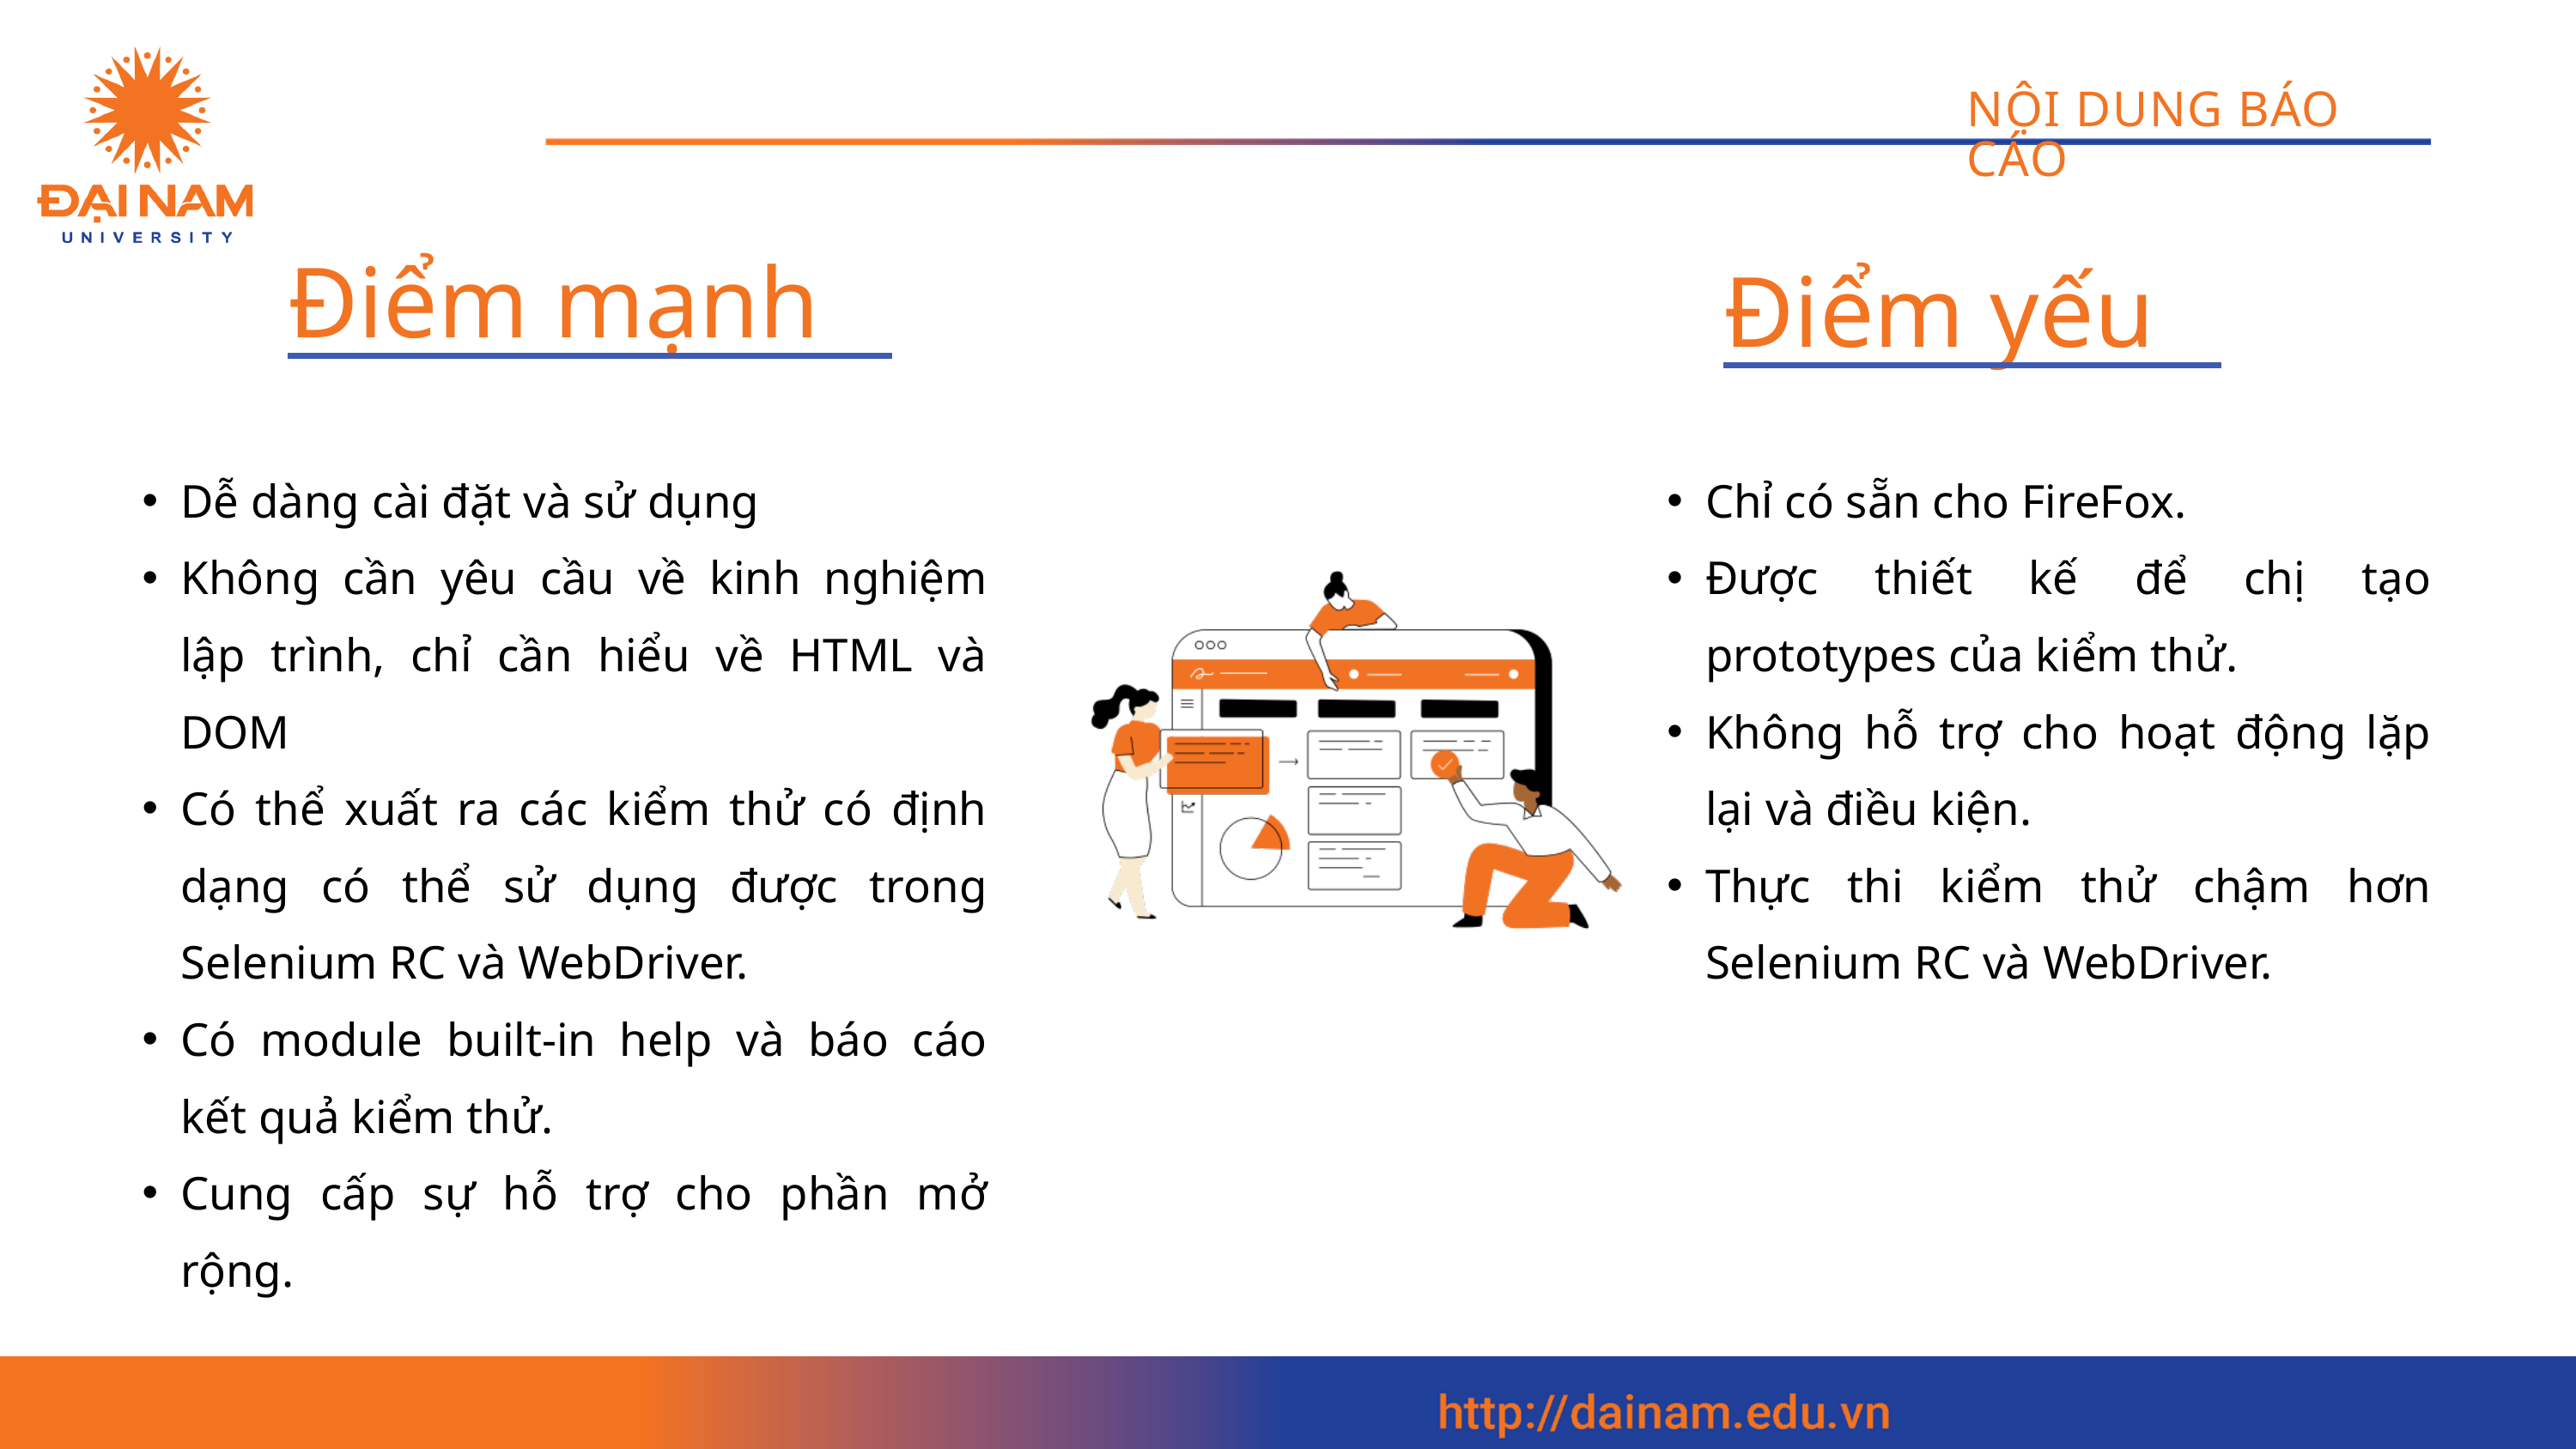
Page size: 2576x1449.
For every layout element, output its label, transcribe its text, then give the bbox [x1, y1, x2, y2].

text_box NỘI DUNG BÁO CÁO [1966, 86, 2432, 186]
text_box [1090, 571, 1623, 931]
text_box Điểm mạnh [288, 221, 582, 353]
text_box [545, 138, 582, 145]
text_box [586, 53, 593, 658]
text_box Điểm mạnh [597, 221, 1091, 358]
text_box [0, 1356, 2576, 1449]
text_box [37, 46, 253, 243]
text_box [1969, 115, 1977, 615]
text_box Chỉ có sẵn cho FireFox. Được thiết kế để chị tạo prototypes của kiểm thử. Không hỗ trợ cho hoạt động lặp lại và điều kiện. Thực thi kiểm thử chậm hơn Selenium RC và WebDriver. [1628, 450, 2432, 989]
text_box Điểm yếu [1723, 230, 1965, 362]
text_box [597, 138, 1965, 145]
text_box Điểm yếu [1980, 230, 2527, 367]
text_box Dễ dàng cài đặt và sử dụng Không cần yêu cầu về kinh nghiệm lập trình, chỉ cần hiểu về HTML và DOM Có thể xuất ra các kiểm thử có định dạng có thể sử dụng được trong Selenium RC và WebDriver. Có module built-in help và báo cáo kết quả kiểm thử. Cung cấp sự hỗ trợ cho phần mở rộng. [103, 450, 987, 1296]
